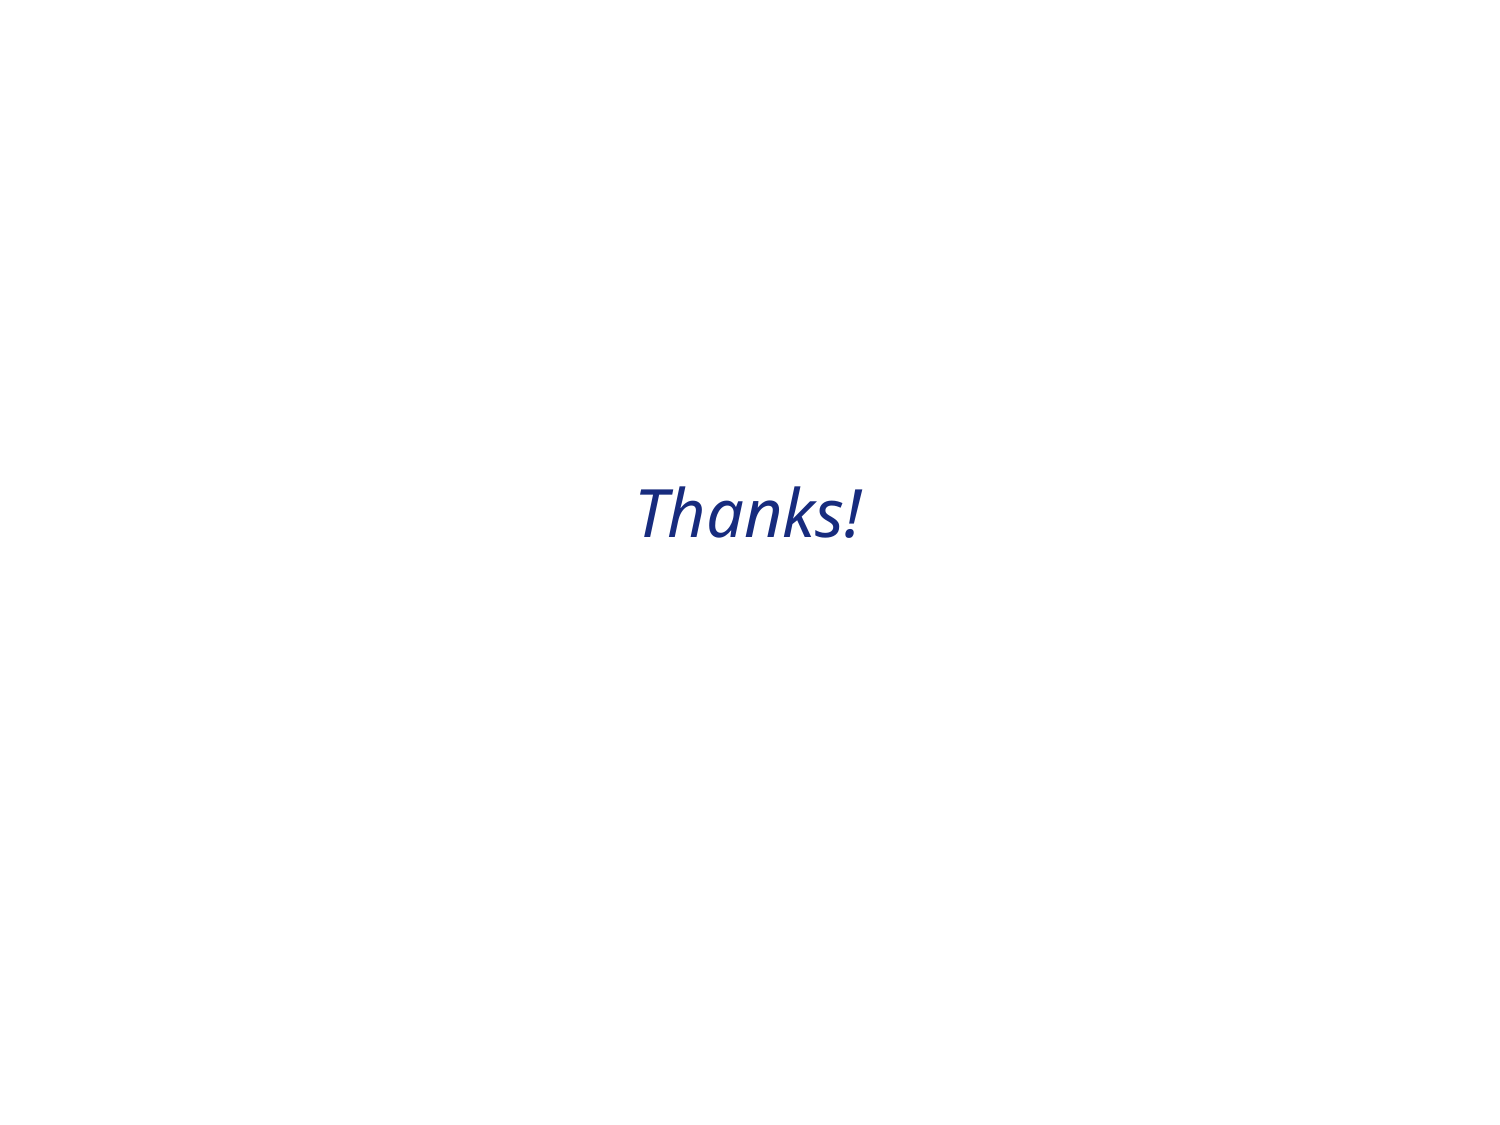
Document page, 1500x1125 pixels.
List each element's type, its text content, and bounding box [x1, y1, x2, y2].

text_box Thanks! [576, 479, 920, 558]
